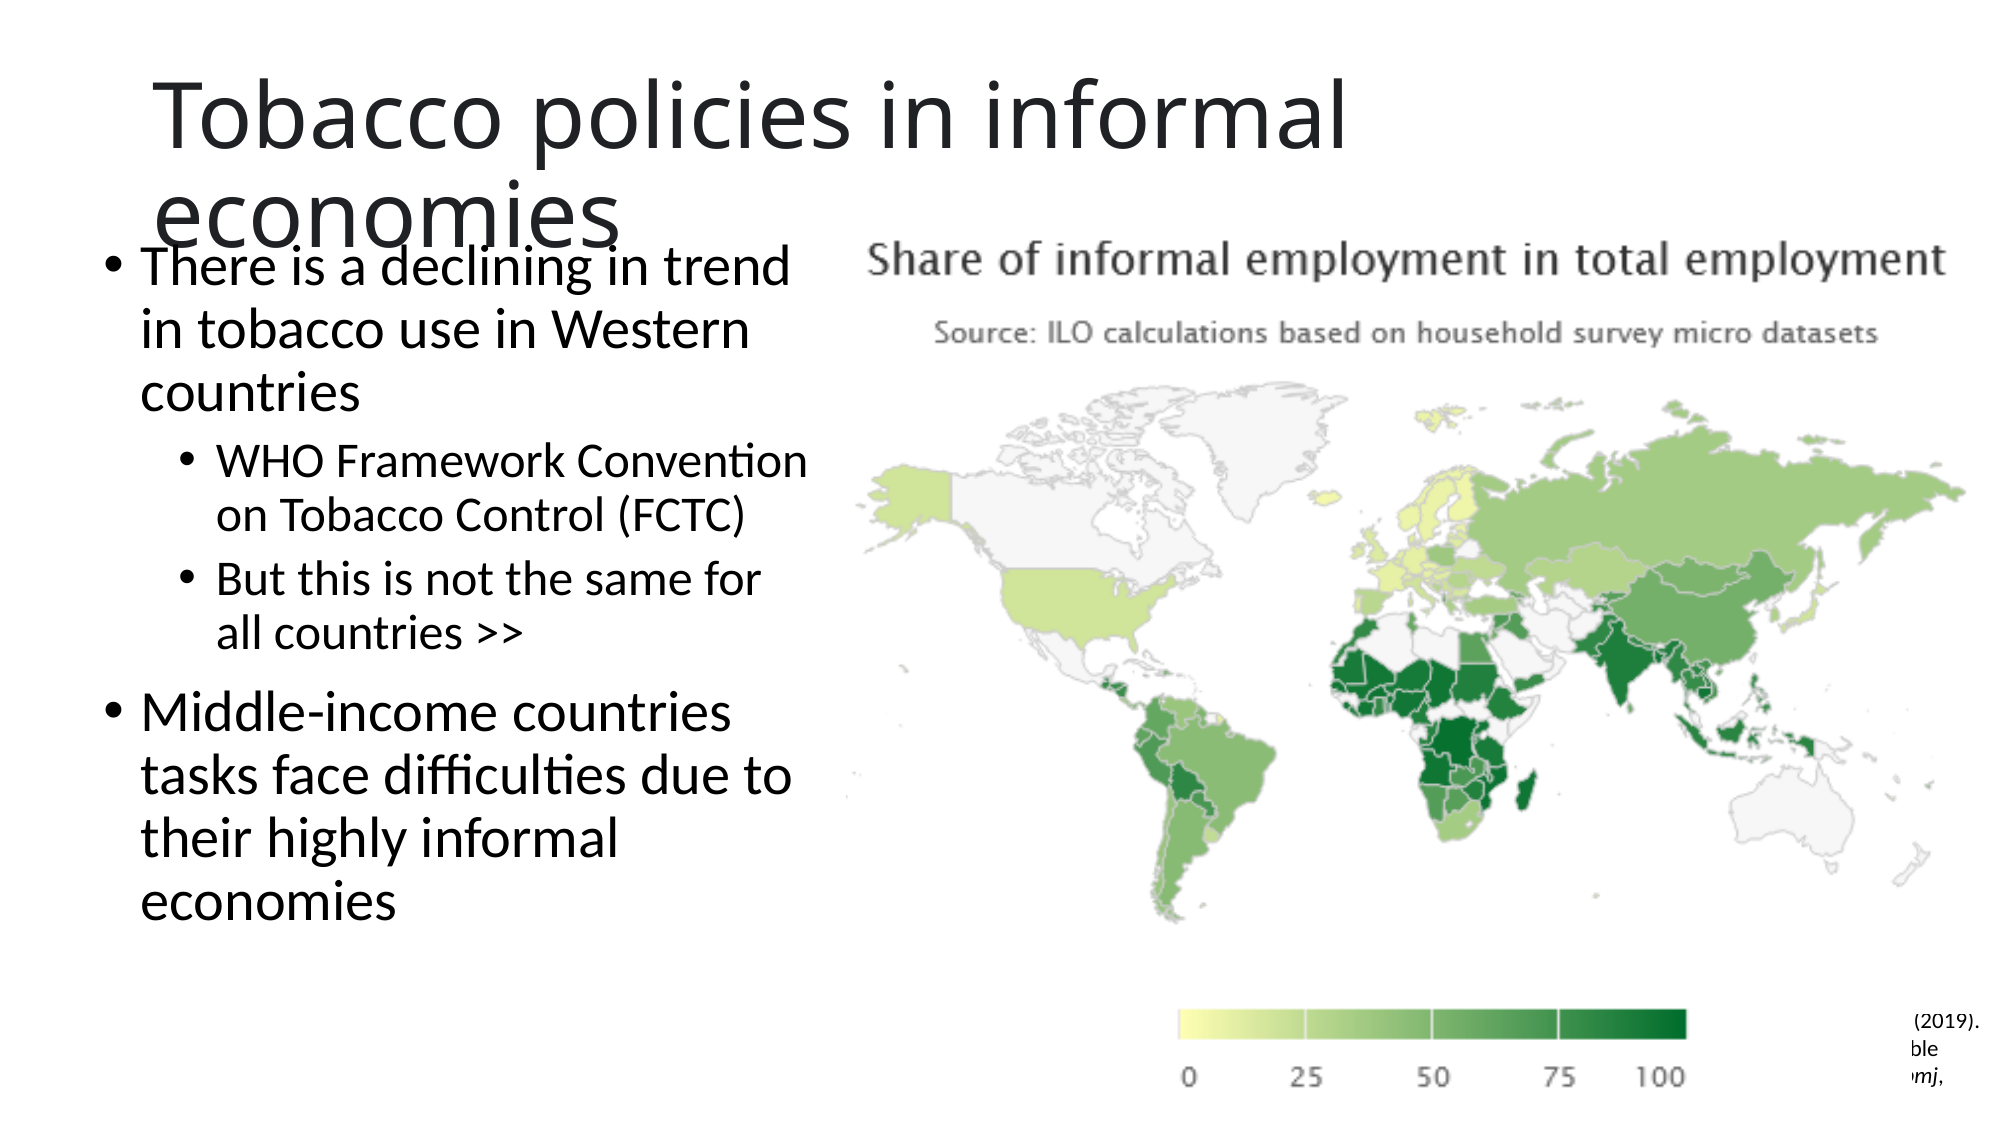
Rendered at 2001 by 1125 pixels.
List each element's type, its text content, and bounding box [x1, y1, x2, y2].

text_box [846, 227, 2000, 1125]
list There is a declining in trend in tobacco use in Western countries WHO Framework Convention on Tobacco Control (FCTC) But this is not the same for all countries >> Middle-income countries tasks face difficulties due to their highly informal economies [88, 227, 828, 1014]
title Tobacco policies in informal economies [137, 59, 1863, 278]
